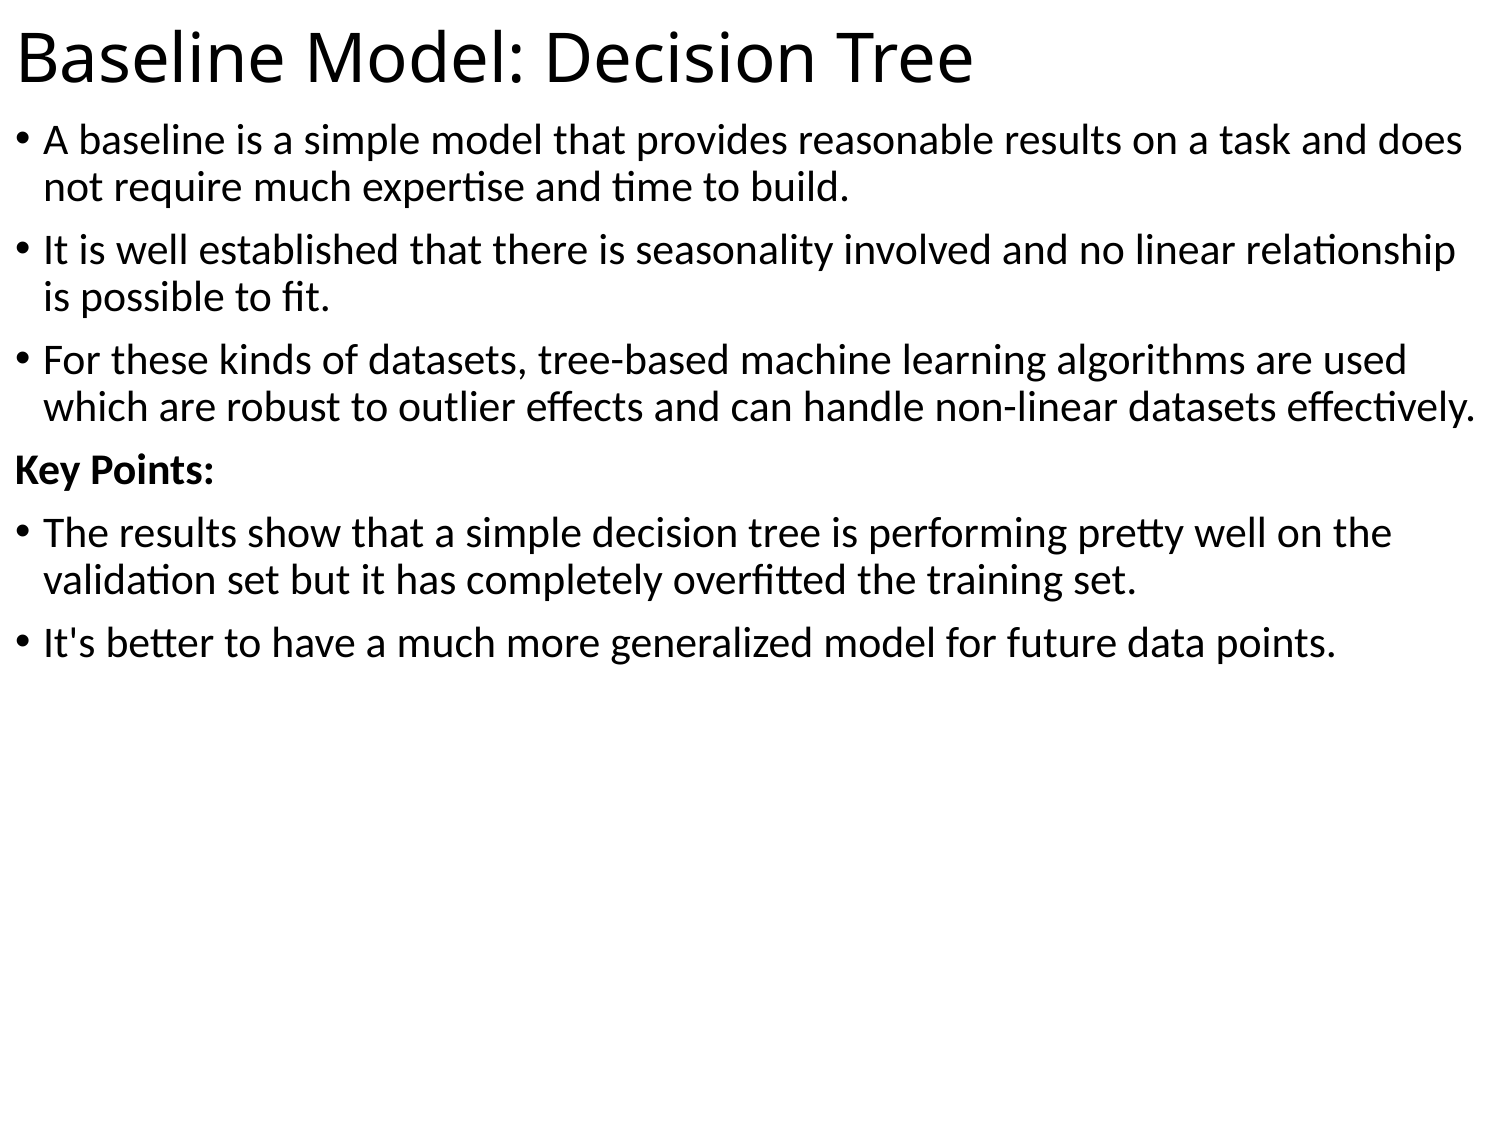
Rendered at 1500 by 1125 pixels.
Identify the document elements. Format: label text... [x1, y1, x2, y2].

list A baseline is a simple model that provides reasonable results on a task and does not require much expertise and time to build. It is well established that there is seasonality involved and no linear relationship is possible to fit. For these kinds of datasets, tree-based machine learning algorithms are used which are robust to outlier effects and can handle non-linear datasets effectively. Key Points: The results show that a simple decision tree is performing pretty well on the validation set but it has completely overfitted the training set. It's better to have a much more generalized model for future data points. [0, 108, 1500, 1125]
title Baseline Model: Decision Tree [0, 0, 1294, 108]
